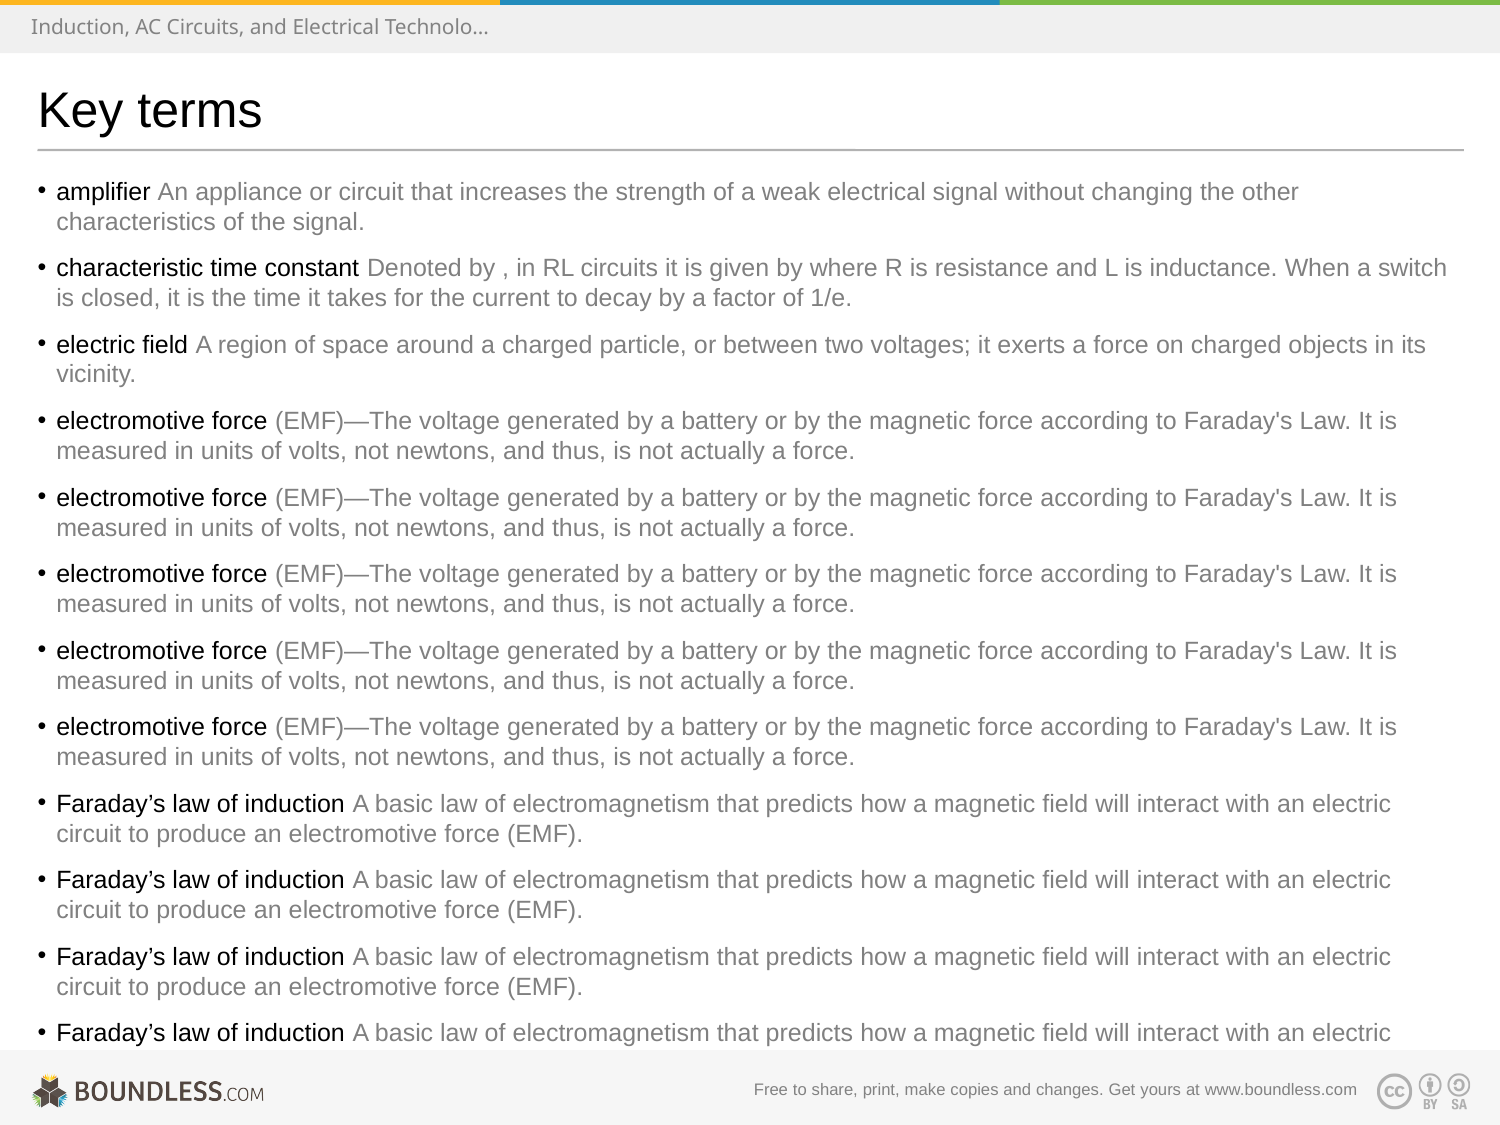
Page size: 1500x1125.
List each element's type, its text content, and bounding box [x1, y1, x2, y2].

list amplifier An appliance or circuit that increases the strength of a weak electrical signal without changing the other characteristics of the signal. characteristic time constant Denoted by , in RL circuits it is given by where R is resistance and L is inductance. When a switch is closed, it is the time it takes for the current to decay by a factor of 1/e. electric field A region of space around a charged particle, or between two voltages; it exerts a force on charged objects in its vicinity. electromotive force (EMF)—The voltage generated by a battery or by the magnetic force according to Faraday's Law. It is measured in units of volts, not newtons, and thus, is not actually a force. electromotive force (EMF)—The voltage generated by a battery or by the magnetic force according to Faraday's Law. It is measured in units of volts, not newtons, and thus, is not actually a force. electromotive force (EMF)—The voltage generated by a battery or by the magnetic force according to Faraday's Law. It is measured in units of volts, not newtons, and thus, is not actually a force. electromotive force (EMF)—The voltage generated by a battery or by the magnetic force according to Faraday's Law. It is measured in units of volts, not newtons, and thus, is not actually a force. electromotive force (EMF)—The voltage generated by a battery or by the magnetic force according to Faraday's Law. It is measured in units of volts, not newtons, and thus, is not actually a force. Faraday’s law of induction A basic law of electromagnetism that predicts how a magnetic field will interact with an electric circuit to produce an electromotive force (EMF). Faraday’s law of induction A basic law of electromagnetism that predicts how a magnetic field will interact with an electric circuit to produce an electromotive force (EMF). Faraday’s law of induction A basic law of electromagnetism that predicts how a magnetic field will interact with an electric circuit to produce an electromotive force (EMF). Faraday’s law of induction A basic law of electromagnetism that predicts how a magnetic field will interact with an electric circuit to produce an electromotive force (EMF). [37, 174, 1463, 1025]
picture [1372, 1070, 1476, 1113]
title Key terms [37, 62, 1463, 138]
text_box Induction, AC Circuits, and Electrical Technolo... [31, 13, 1475, 38]
text_box Free to share, print, make copies and changes. Get yours at www.boundless.com [649, 1079, 1359, 1113]
text_box [0, 1050, 1500, 1125]
picture [30, 1072, 265, 1109]
text_box [0, 2, 1500, 54]
